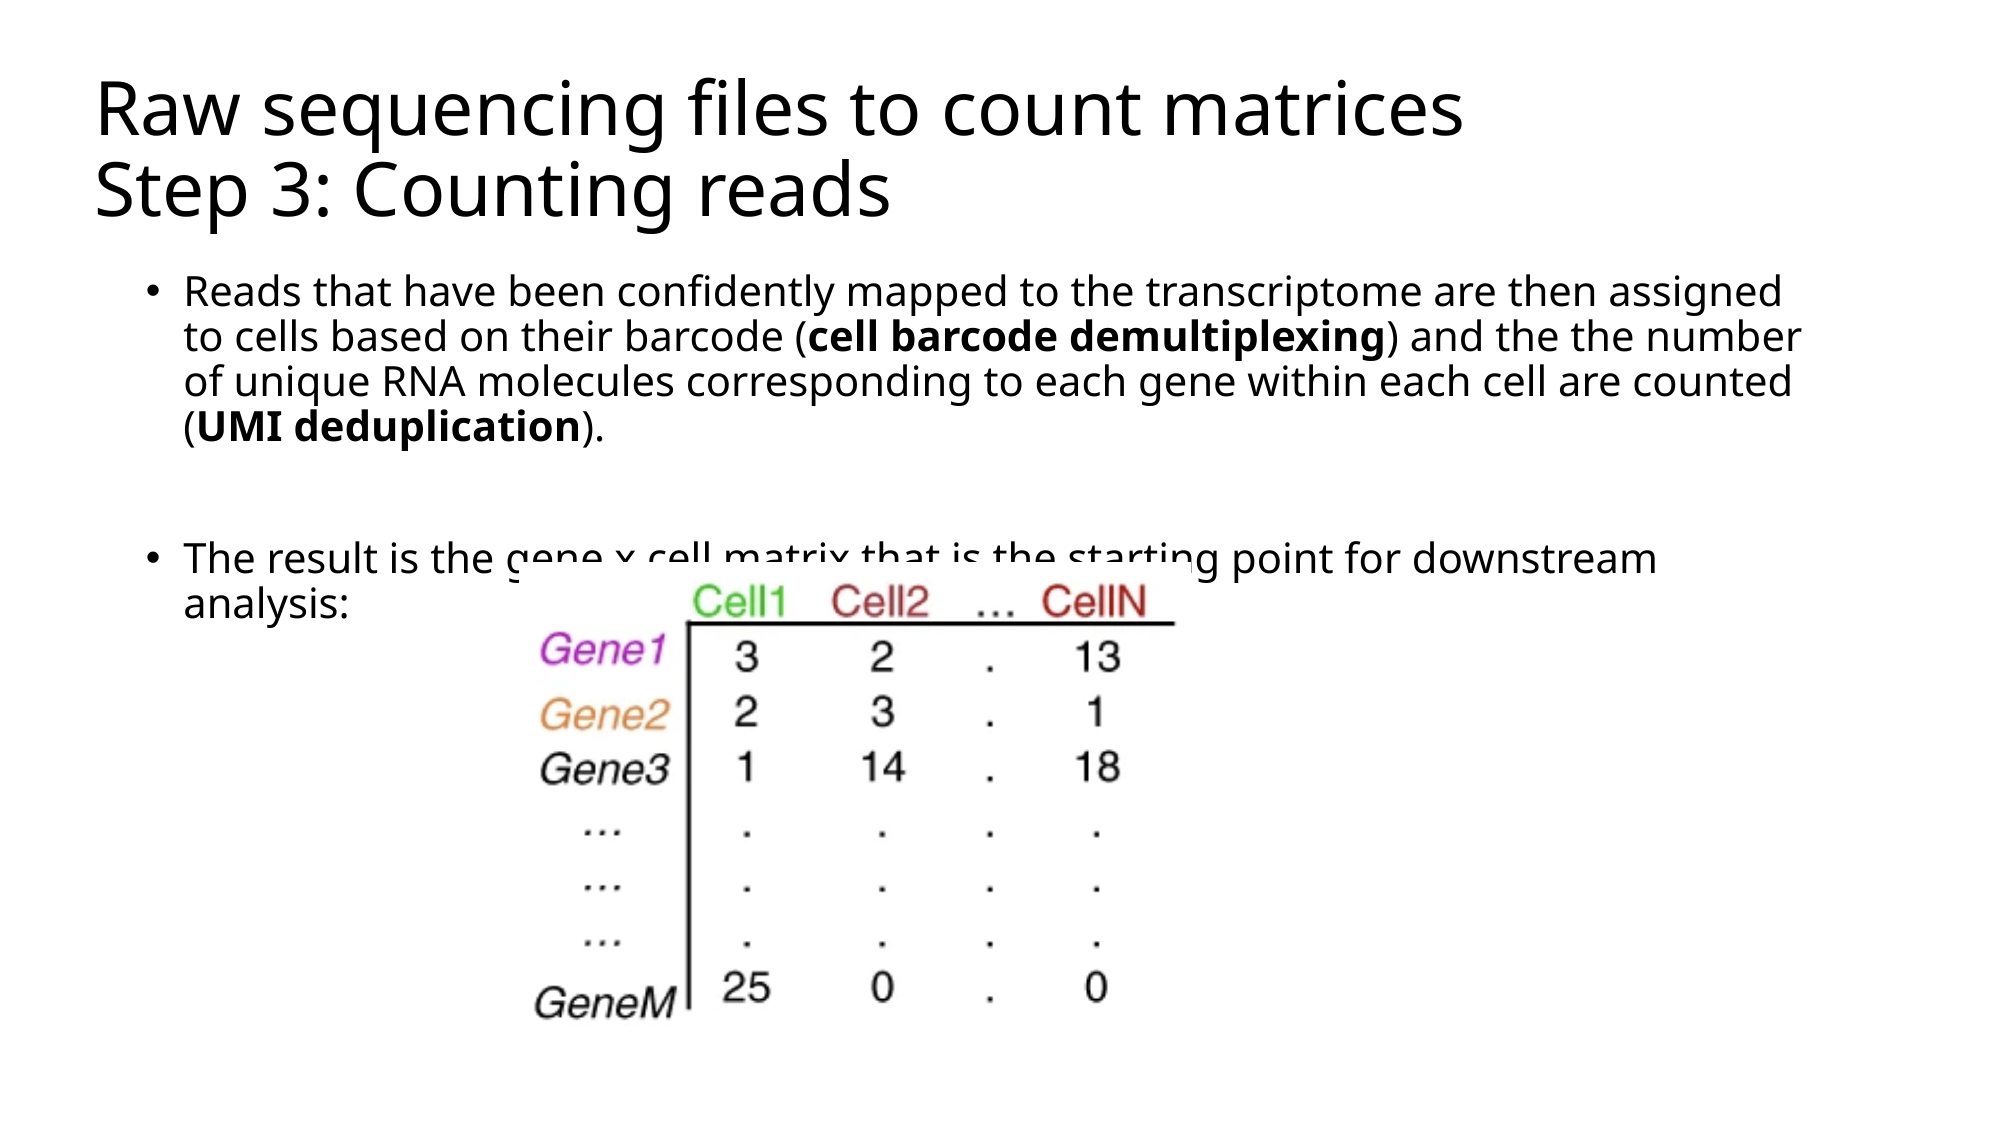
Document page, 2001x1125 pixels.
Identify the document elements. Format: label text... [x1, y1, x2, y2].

title Raw sequencing files to count matrices Step 3: Counting reads [79, 43, 1805, 261]
picture [519, 562, 1191, 1032]
list Reads that have been confidently mapped to the transcriptome are then assigned to cells based on their barcode (cell barcode demultiplexing) and the the number of unique RNA molecules corresponding to each gene within each cell are counted (UMI deduplication). The result is the gene x cell matrix that is the starting point for downstream analysis: [130, 262, 1840, 962]
